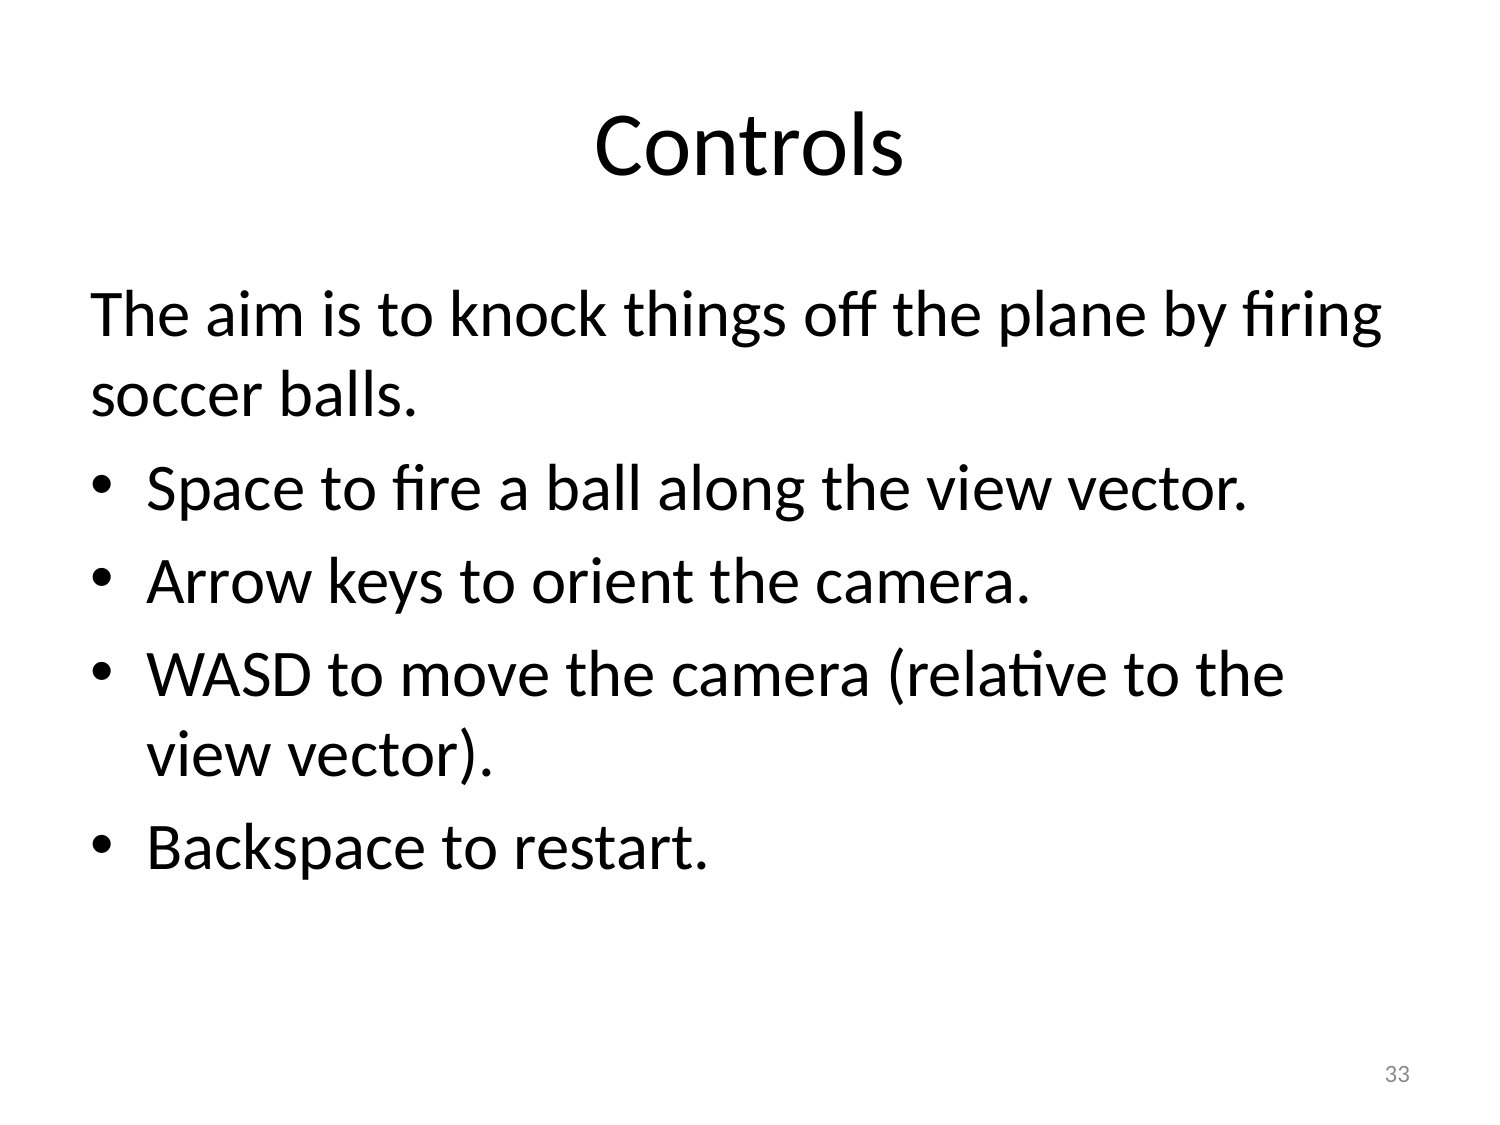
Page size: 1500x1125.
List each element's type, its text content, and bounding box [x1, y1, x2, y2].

slide_number 33 [1074, 1042, 1425, 1103]
title Controls [75, 45, 1425, 233]
list The aim is to knock things off the plane by firing soccer balls. Space to fire a ball along the view vector. Arrow keys to orient the camera. WASD to move the camera (relative to the view vector). Backspace to restart. [75, 262, 1425, 1005]
